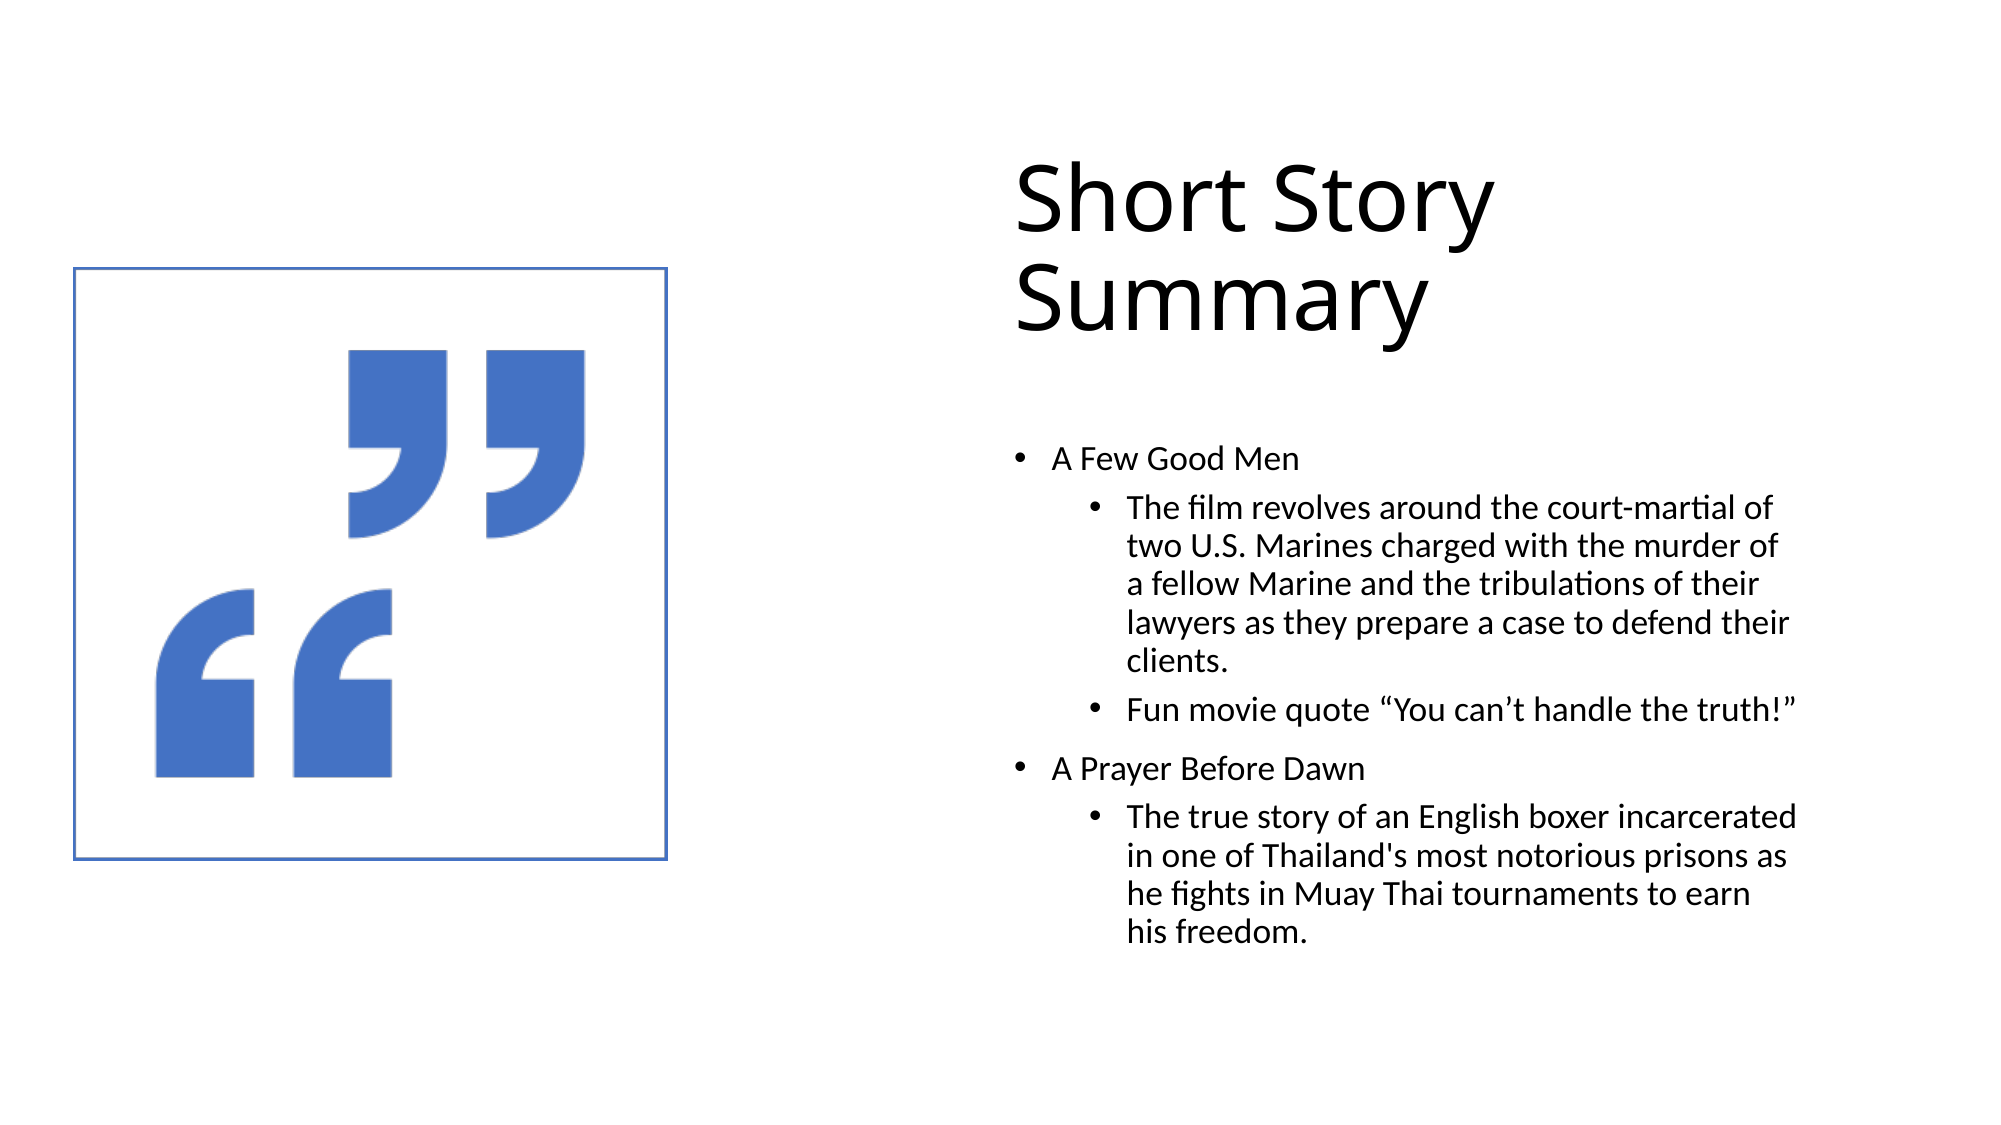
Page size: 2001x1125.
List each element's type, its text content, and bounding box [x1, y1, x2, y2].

list A Few Good Men The film revolves around the court-martial of two U.S. Marines charged with the murder of a fellow Marine and the tribulations of their lawyers as they prepare a case to defend their clients. Fun movie quote “You can’t handle the truth!” A Prayer Before Dawn The true story of an English boxer incarcerated in one of Thailand's most notorious prisons as he fights in Muay Thai tournaments to earn his freedom. [999, 397, 1816, 995]
title Short Story Summary [999, 131, 1817, 371]
picture [73, 267, 668, 861]
